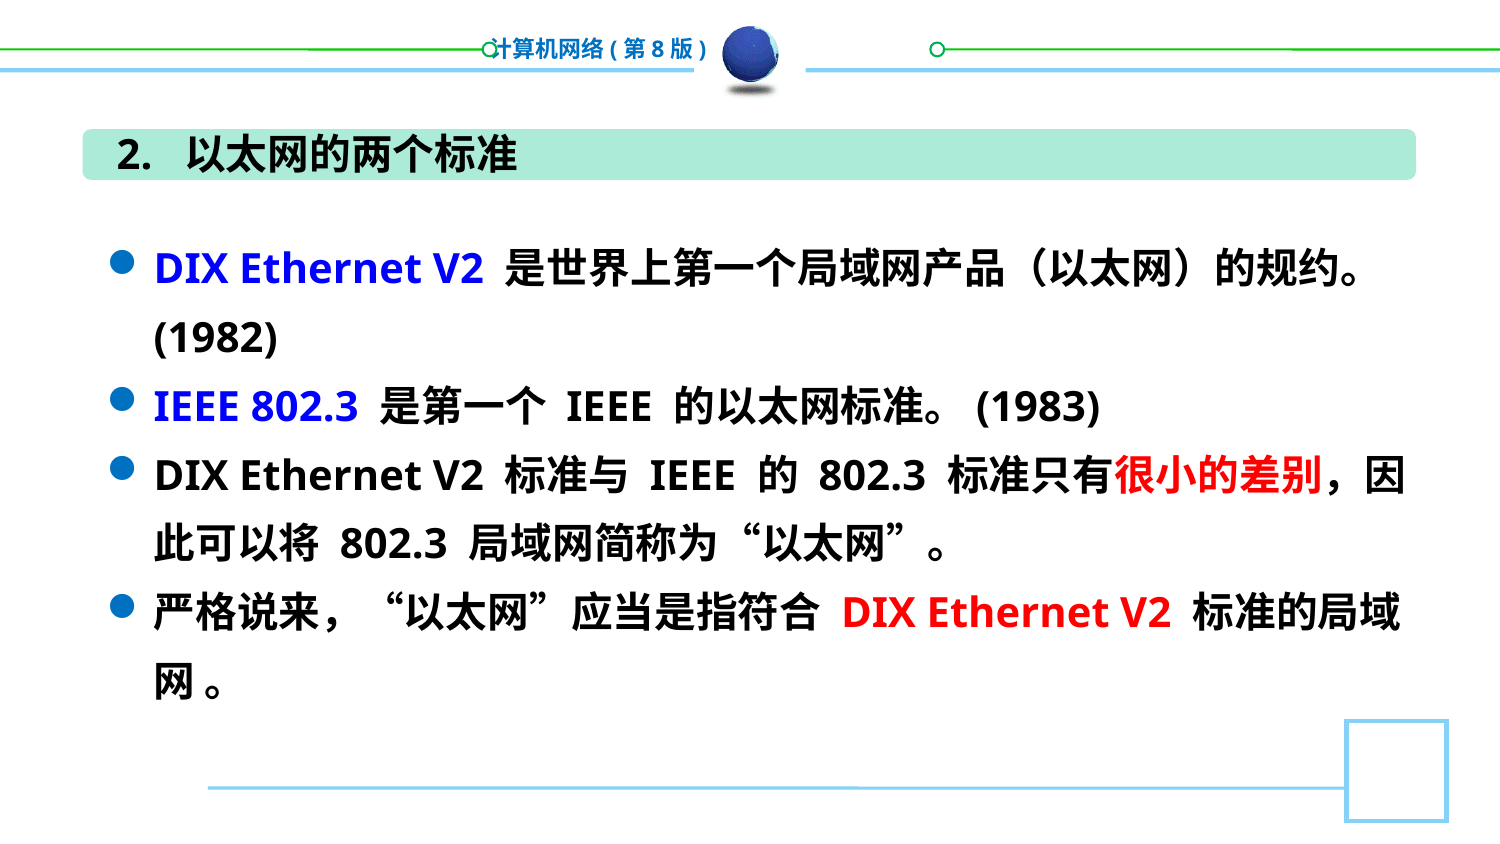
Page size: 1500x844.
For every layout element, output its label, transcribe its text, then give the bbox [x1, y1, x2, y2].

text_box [82, 120, 1417, 187]
picture [720, 24, 780, 100]
text_box DIX Ethernet V2 是世界上第一个局域网产品（以太网）的规约。(1982) IEEE 802.3 是第一个 IEEE 的以太网标准。(1983) DIX Ethernet V2 标准与 IEEE 的 802.3 标准只有很小的差别，因此可以将 802.3 局域网简称为“以太网”。 严格说来，“以太网”应当是指符合 DIX Ethernet V2 标准的局域网 。 [91, 147, 1426, 713]
